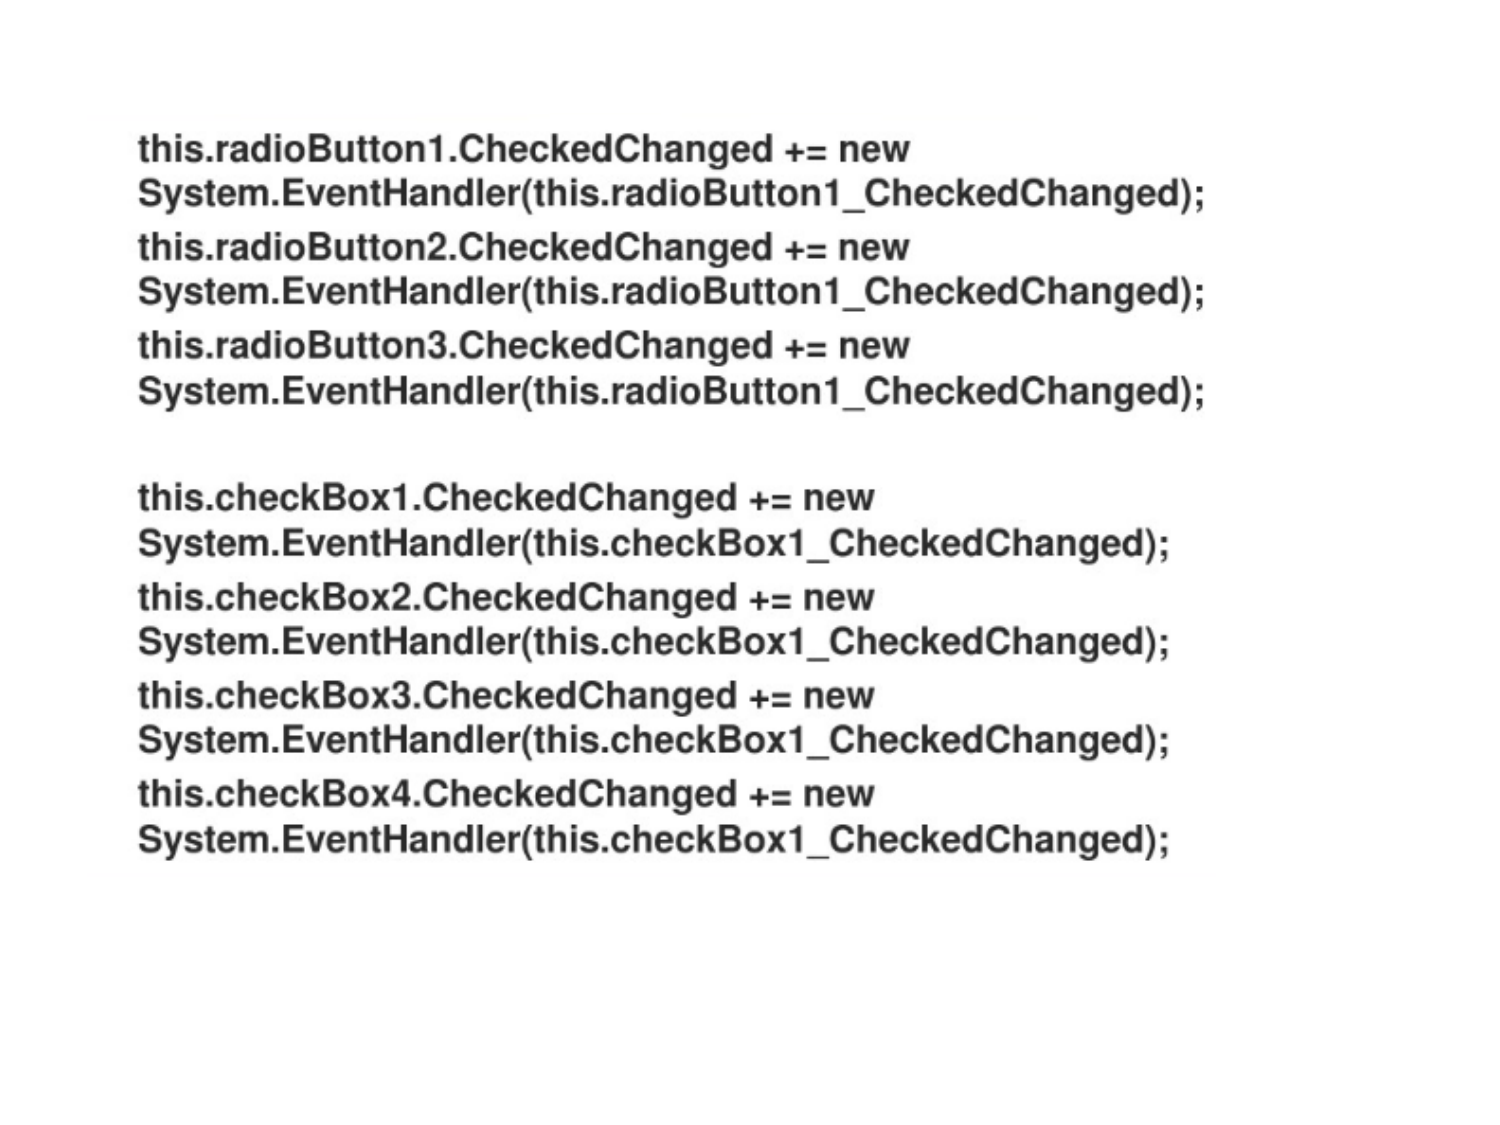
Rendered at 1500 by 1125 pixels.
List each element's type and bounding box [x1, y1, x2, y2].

picture [87, 113, 1216, 879]
